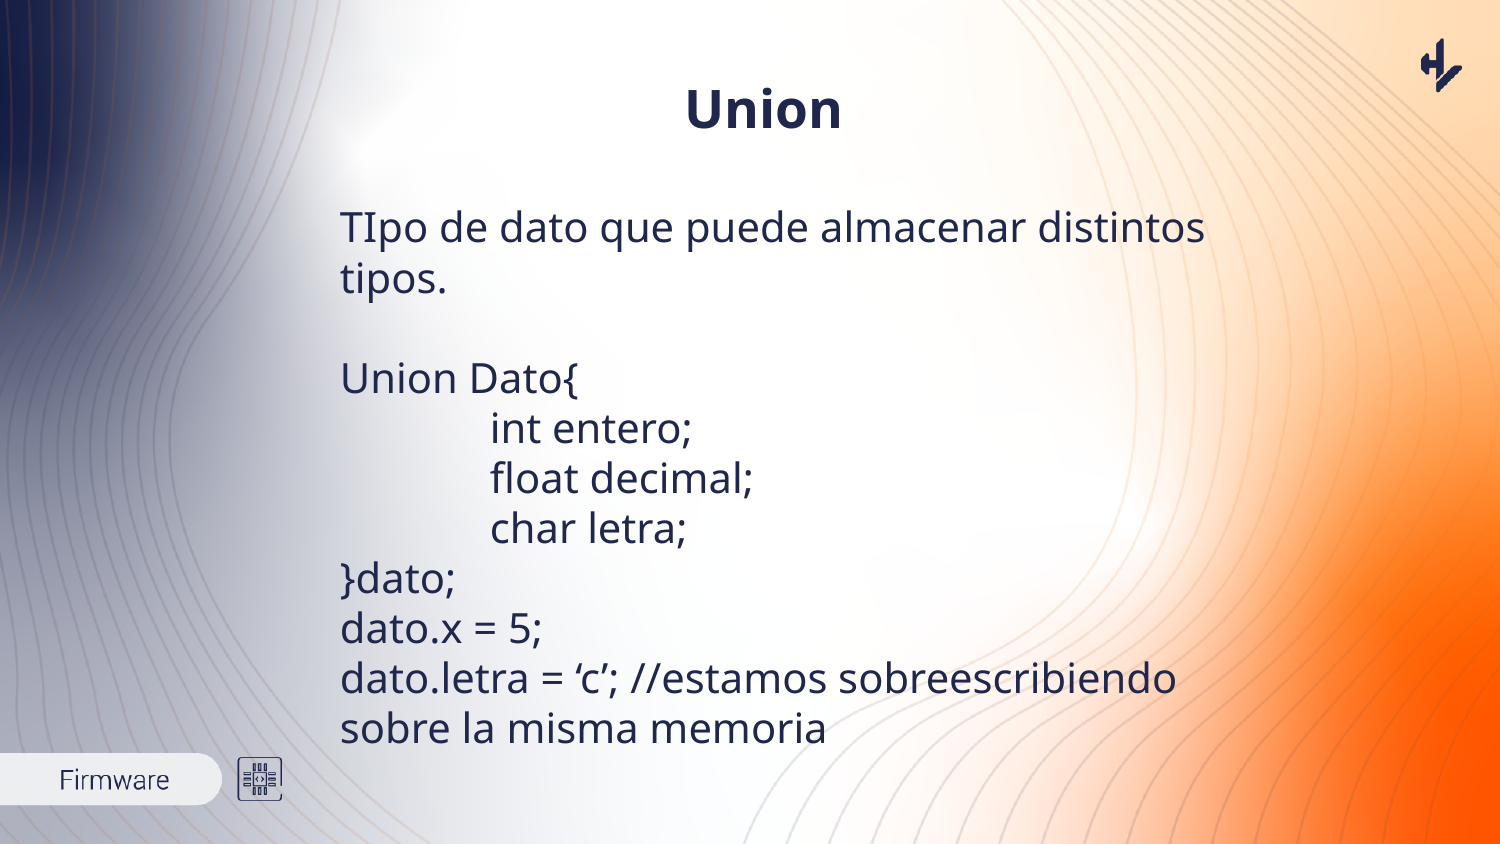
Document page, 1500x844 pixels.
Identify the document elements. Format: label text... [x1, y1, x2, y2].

title Union [64, 60, 1463, 155]
text_box TIpo de dato que puede almacenar distintos tipos. Union Dato{ int entero; float decimal; char letra; }dato; dato.x = 5; dato.letra = ‘c’; //estamos sobreescribiendo sobre la misma memoria [325, 186, 1237, 387]
picture [0, 0, 1500, 844]
